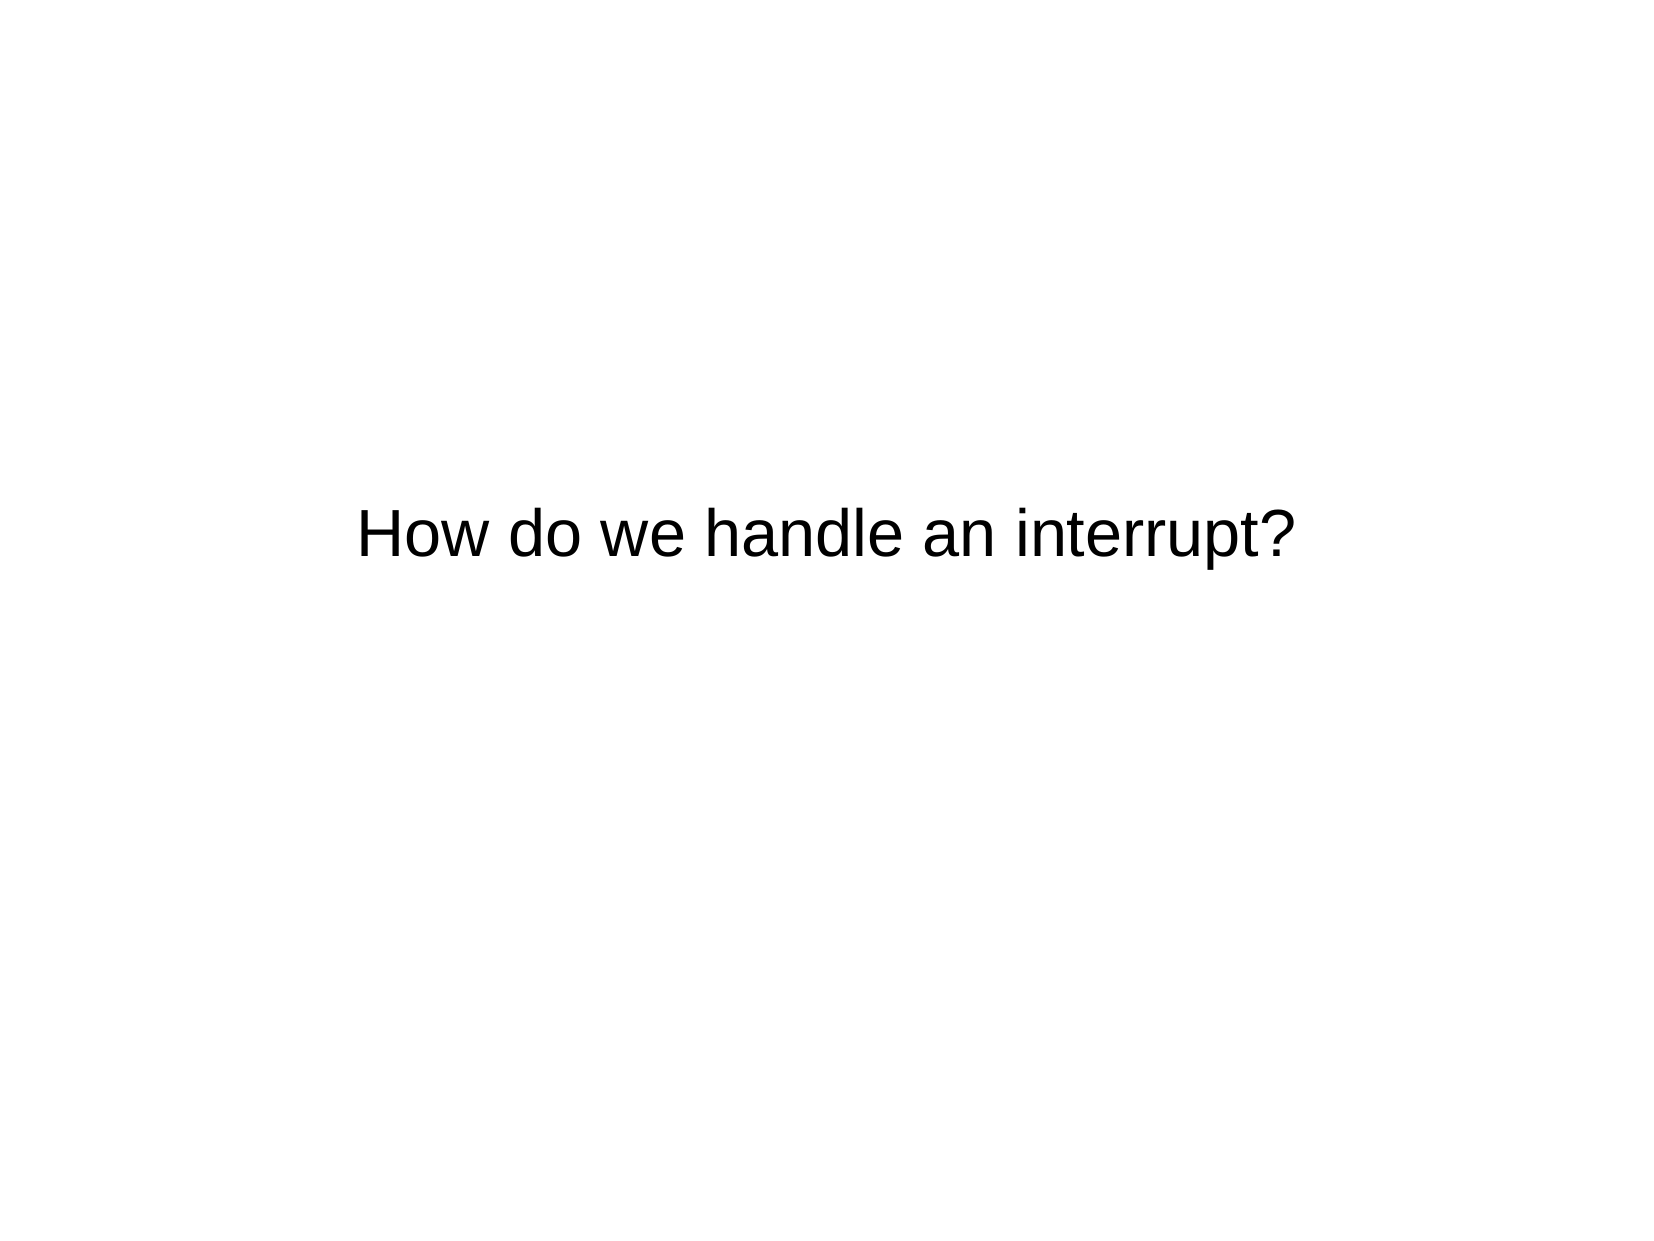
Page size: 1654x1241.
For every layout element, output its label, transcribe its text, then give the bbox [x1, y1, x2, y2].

subtitle How do we handle an interrupt? [82, 49, 1571, 1010]
